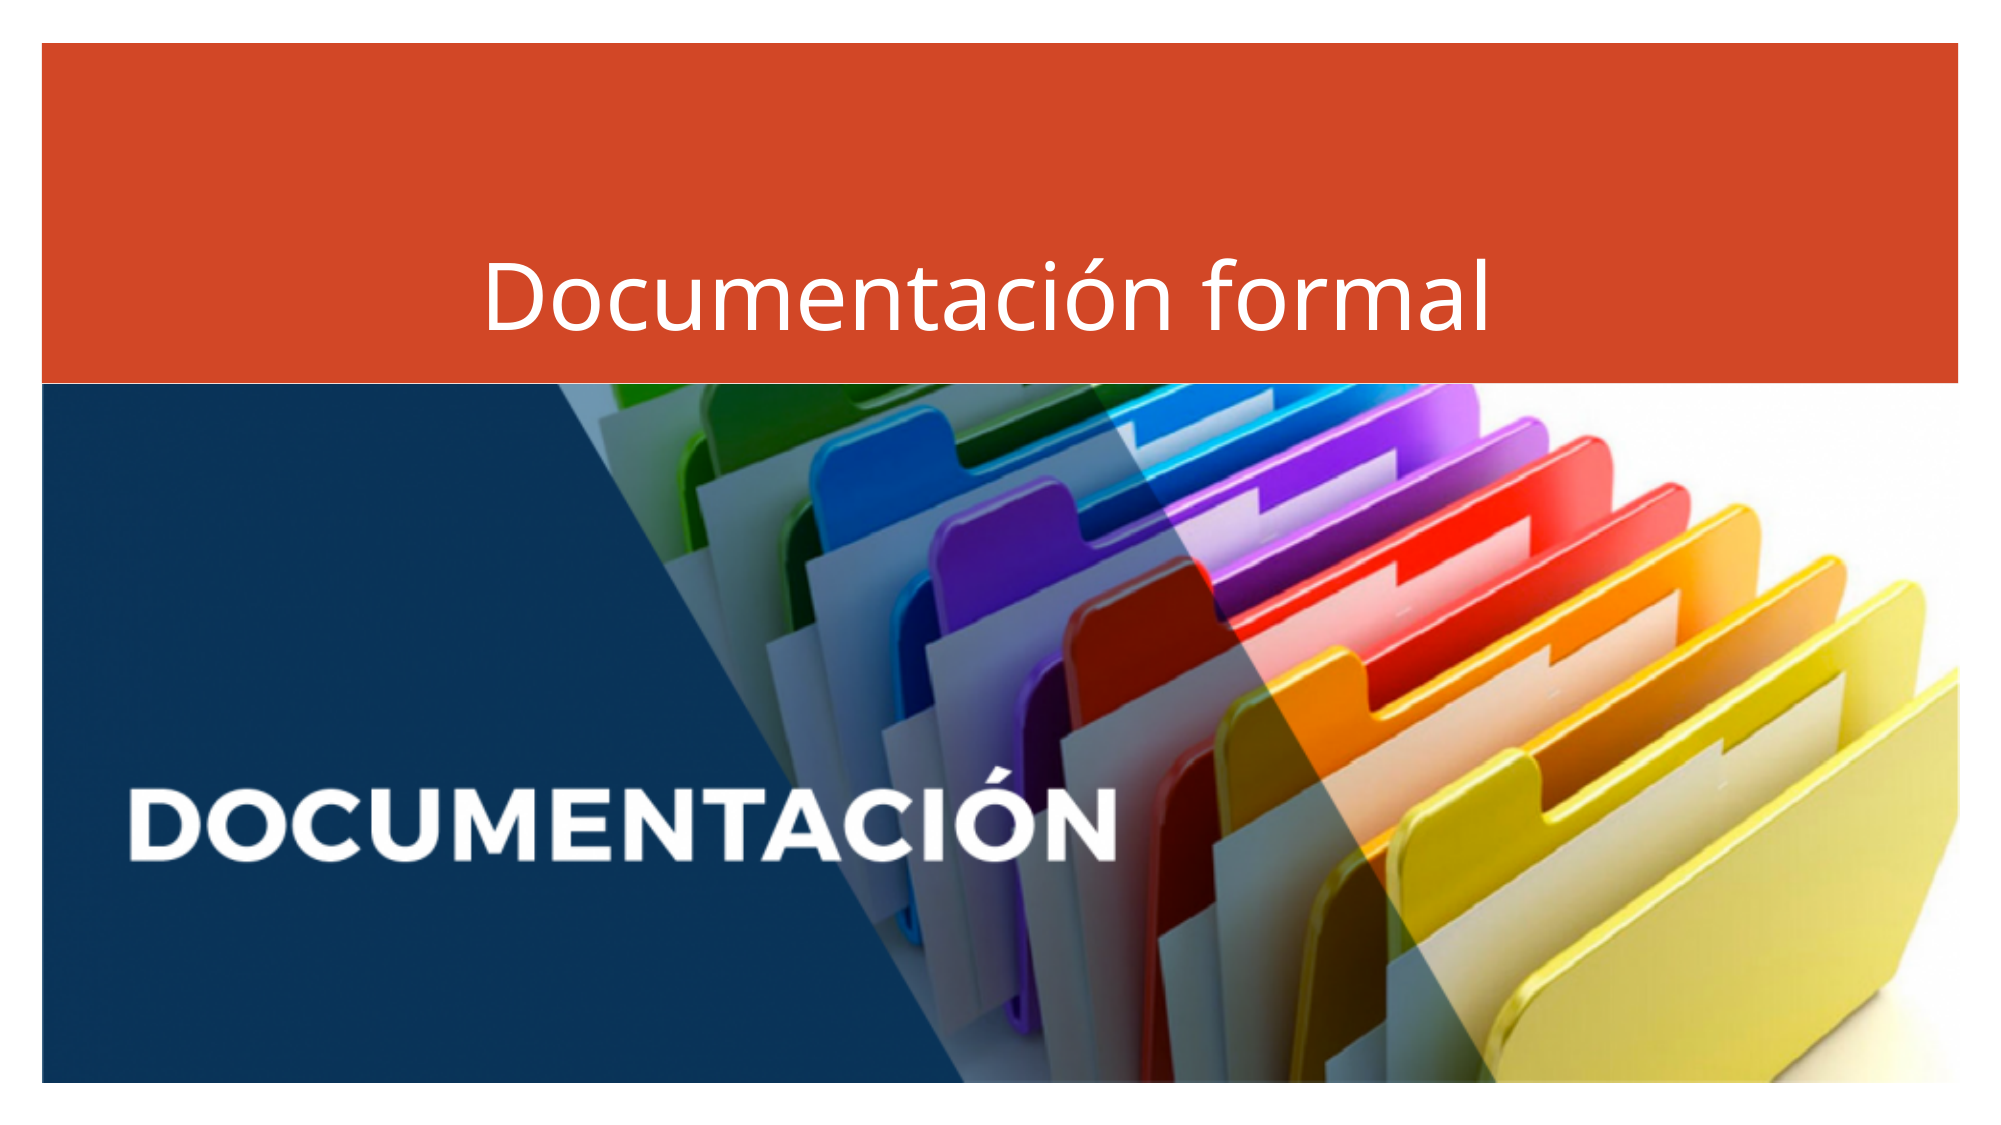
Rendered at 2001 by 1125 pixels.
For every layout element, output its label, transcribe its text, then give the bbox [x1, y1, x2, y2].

title Documentación formal [85, 251, 1913, 357]
picture [42, 384, 1960, 1083]
